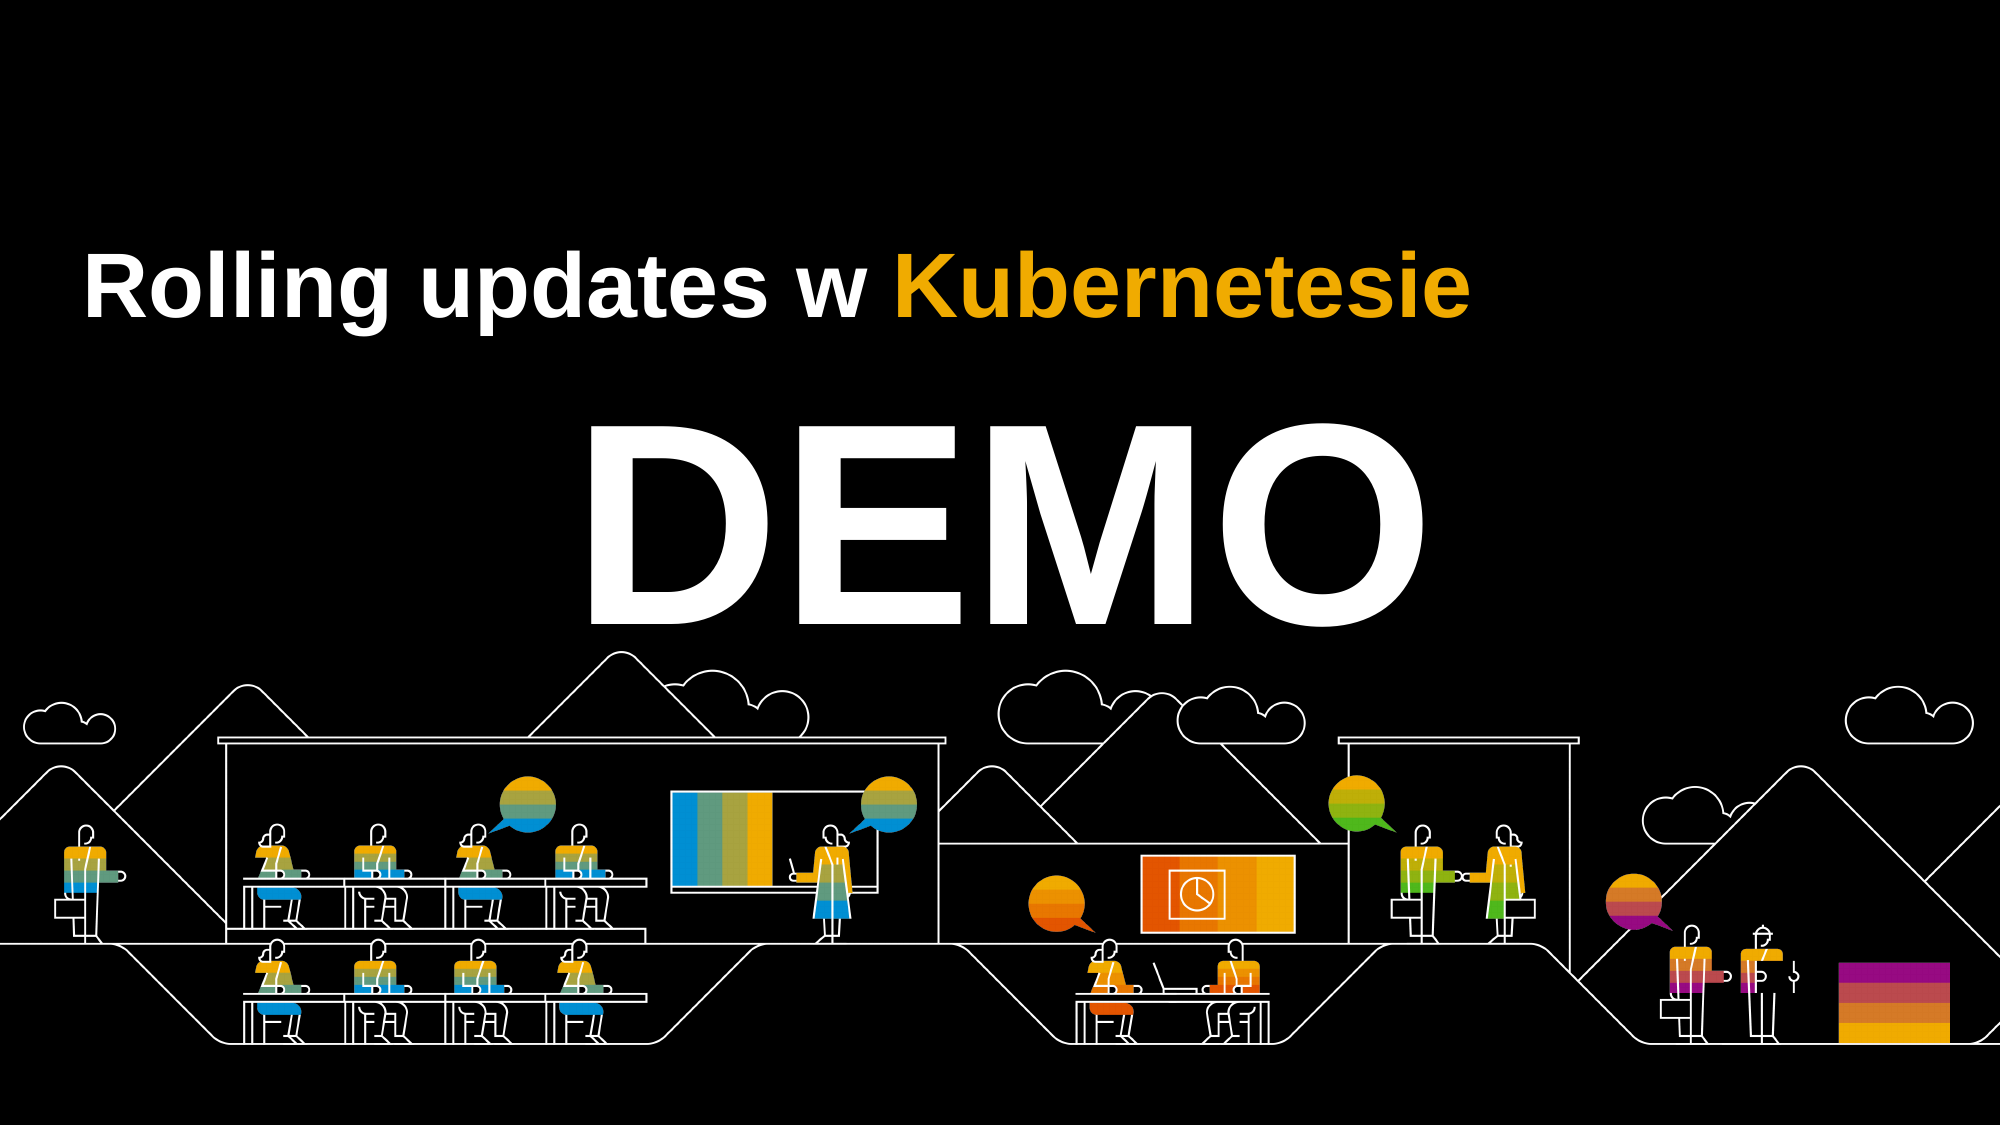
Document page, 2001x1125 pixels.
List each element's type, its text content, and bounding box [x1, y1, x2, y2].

text_box DEMO [572, 336, 1741, 561]
picture [0, 561, 2001, 1125]
title Rolling updates w Kubernetesie [82, 225, 1918, 337]
